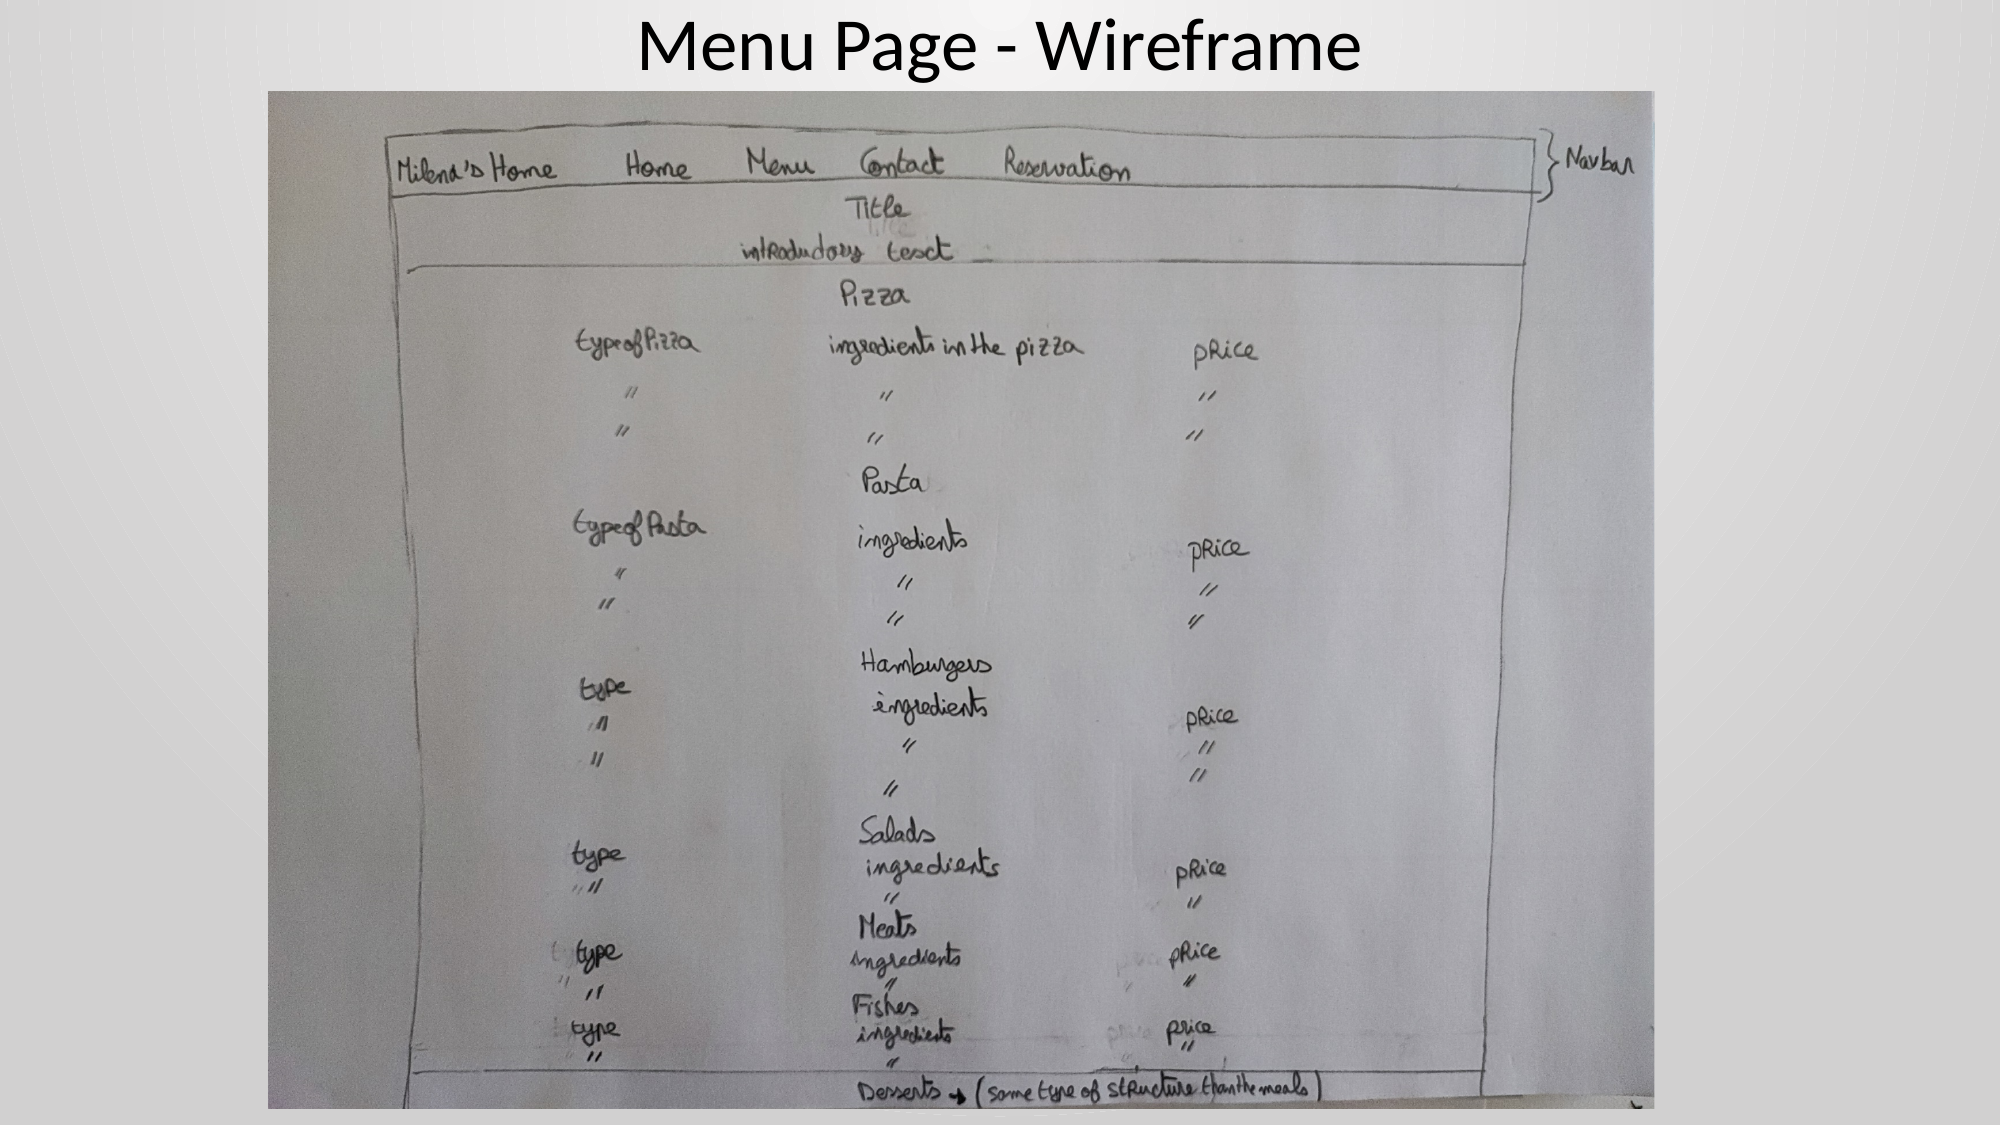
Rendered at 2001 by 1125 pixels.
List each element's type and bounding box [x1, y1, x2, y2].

picture [269, 0, 1655, 1125]
